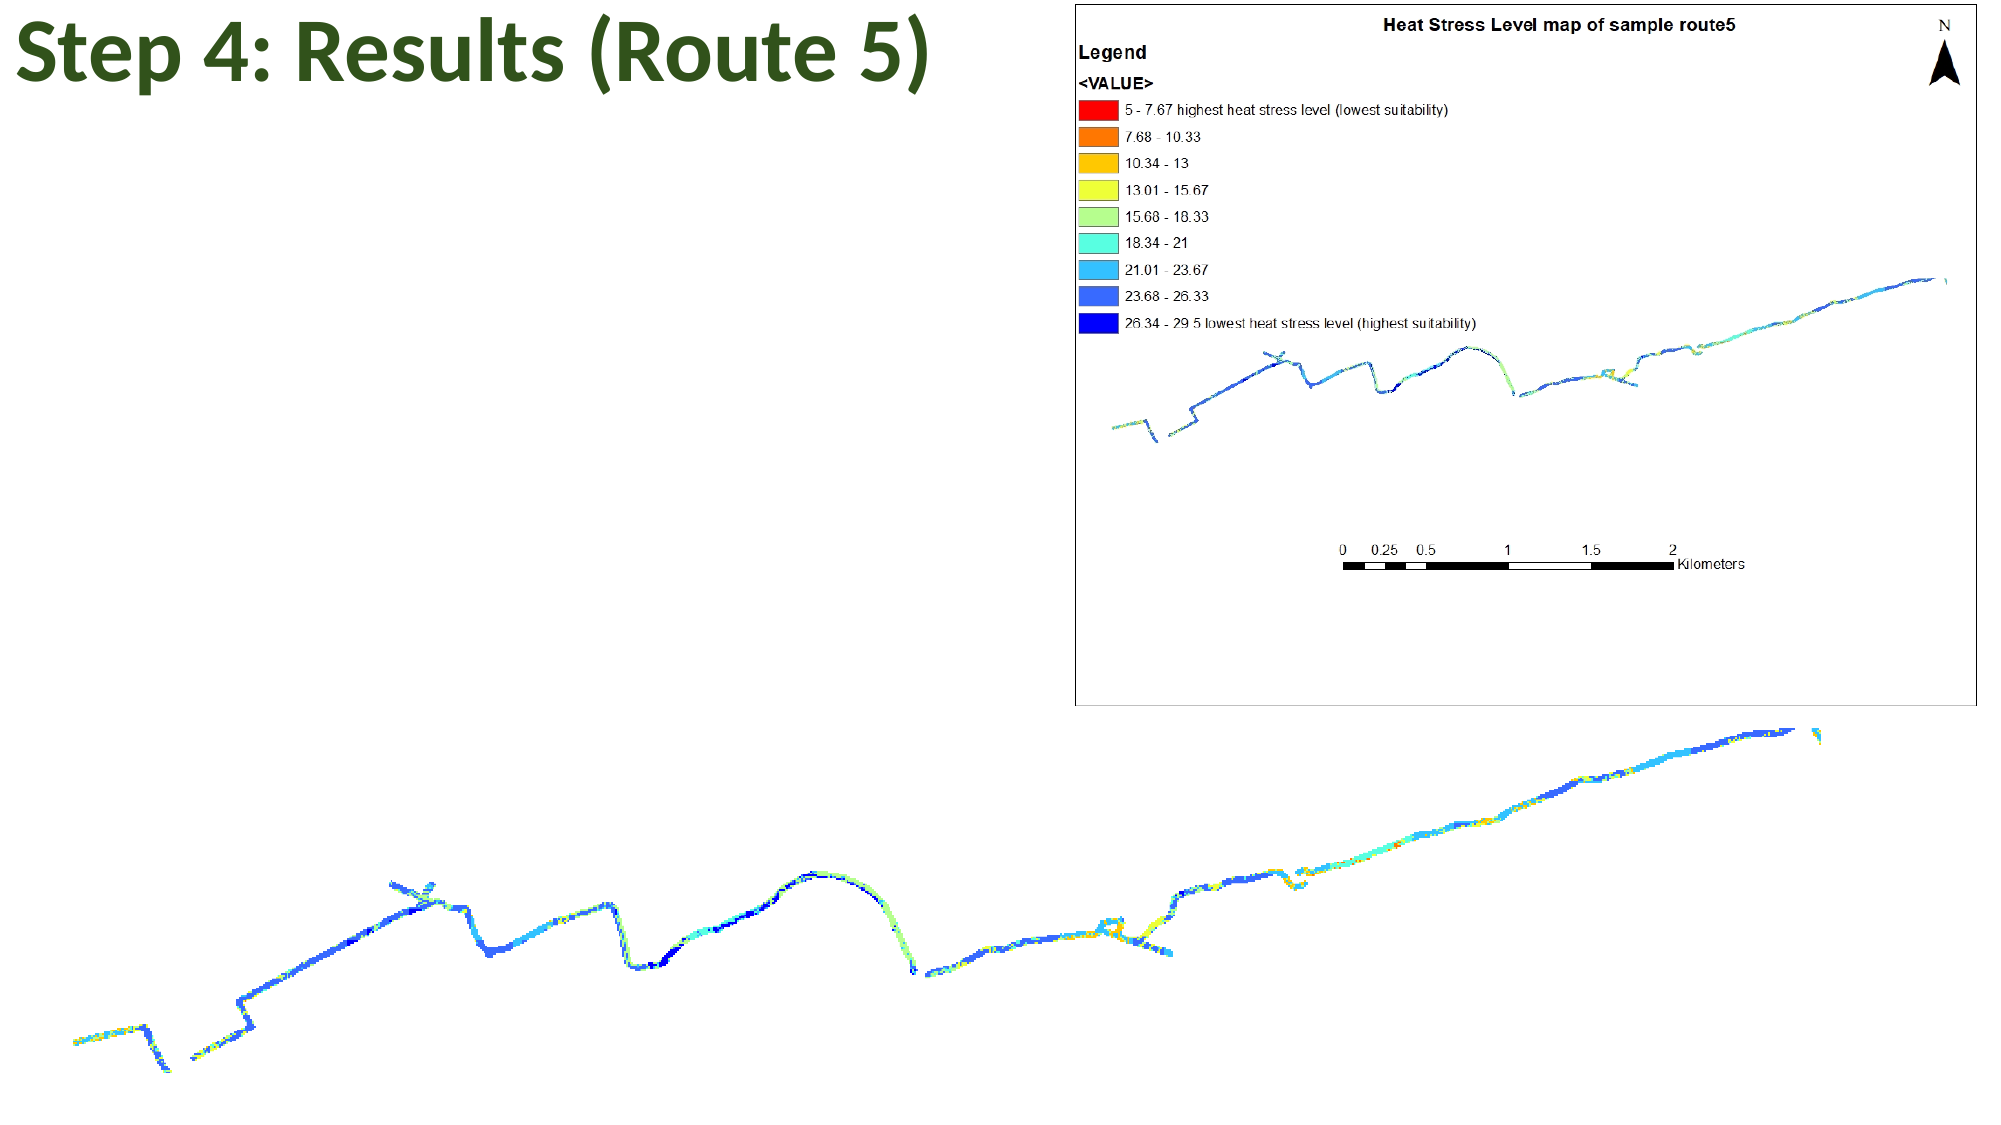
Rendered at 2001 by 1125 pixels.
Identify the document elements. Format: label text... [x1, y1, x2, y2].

picture [27, 0, 1987, 1125]
text_box Step 4: Results (Route 5) [0, 0, 1065, 108]
